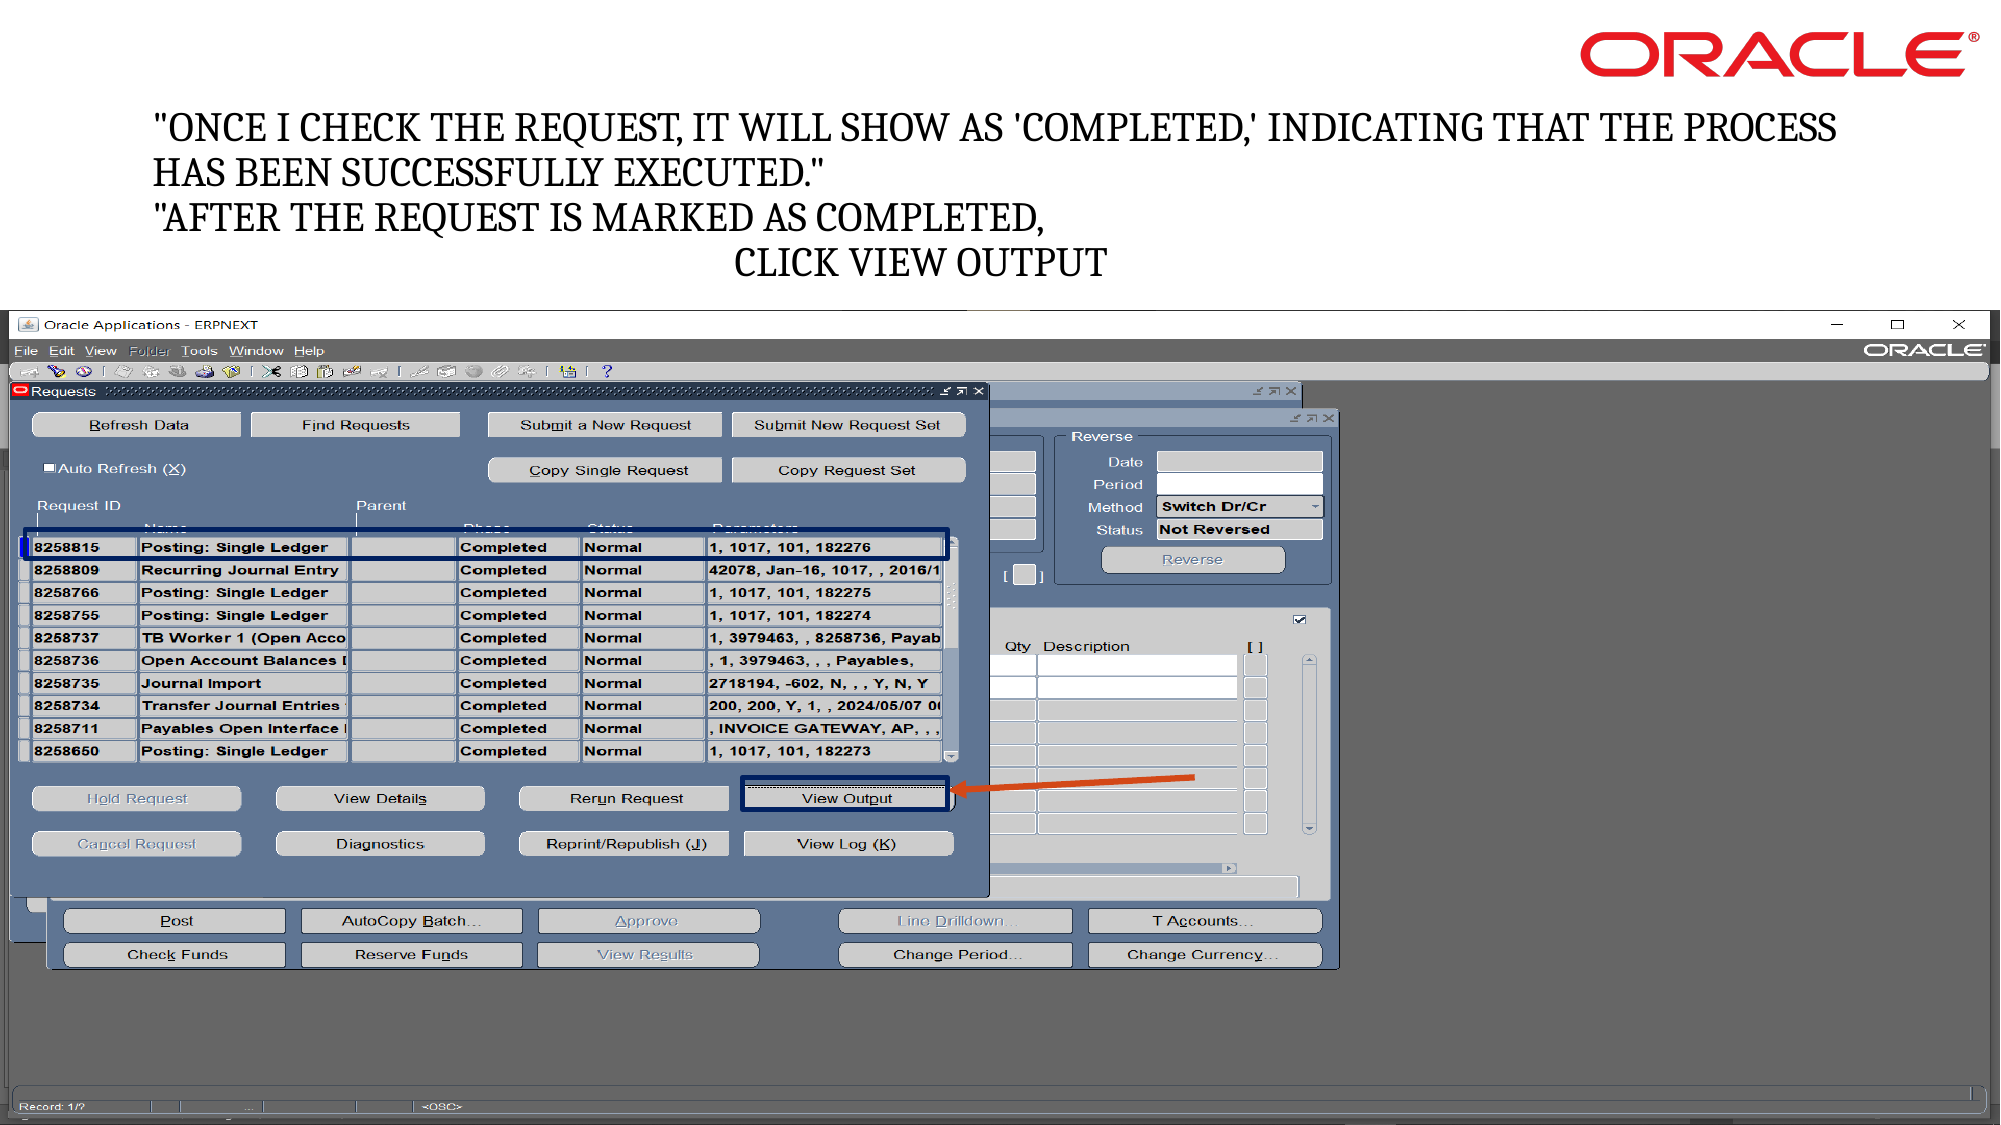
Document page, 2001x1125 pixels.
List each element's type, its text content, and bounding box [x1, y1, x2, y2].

picture [1558, 3, 2001, 105]
picture [0, 311, 1998, 1125]
title "Once I check the request, it will show as 'Completed,' indicating that the process has been successfully executed." "After the request is marked as Completed, Click View Output [137, 59, 1863, 310]
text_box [950, 780, 1193, 788]
